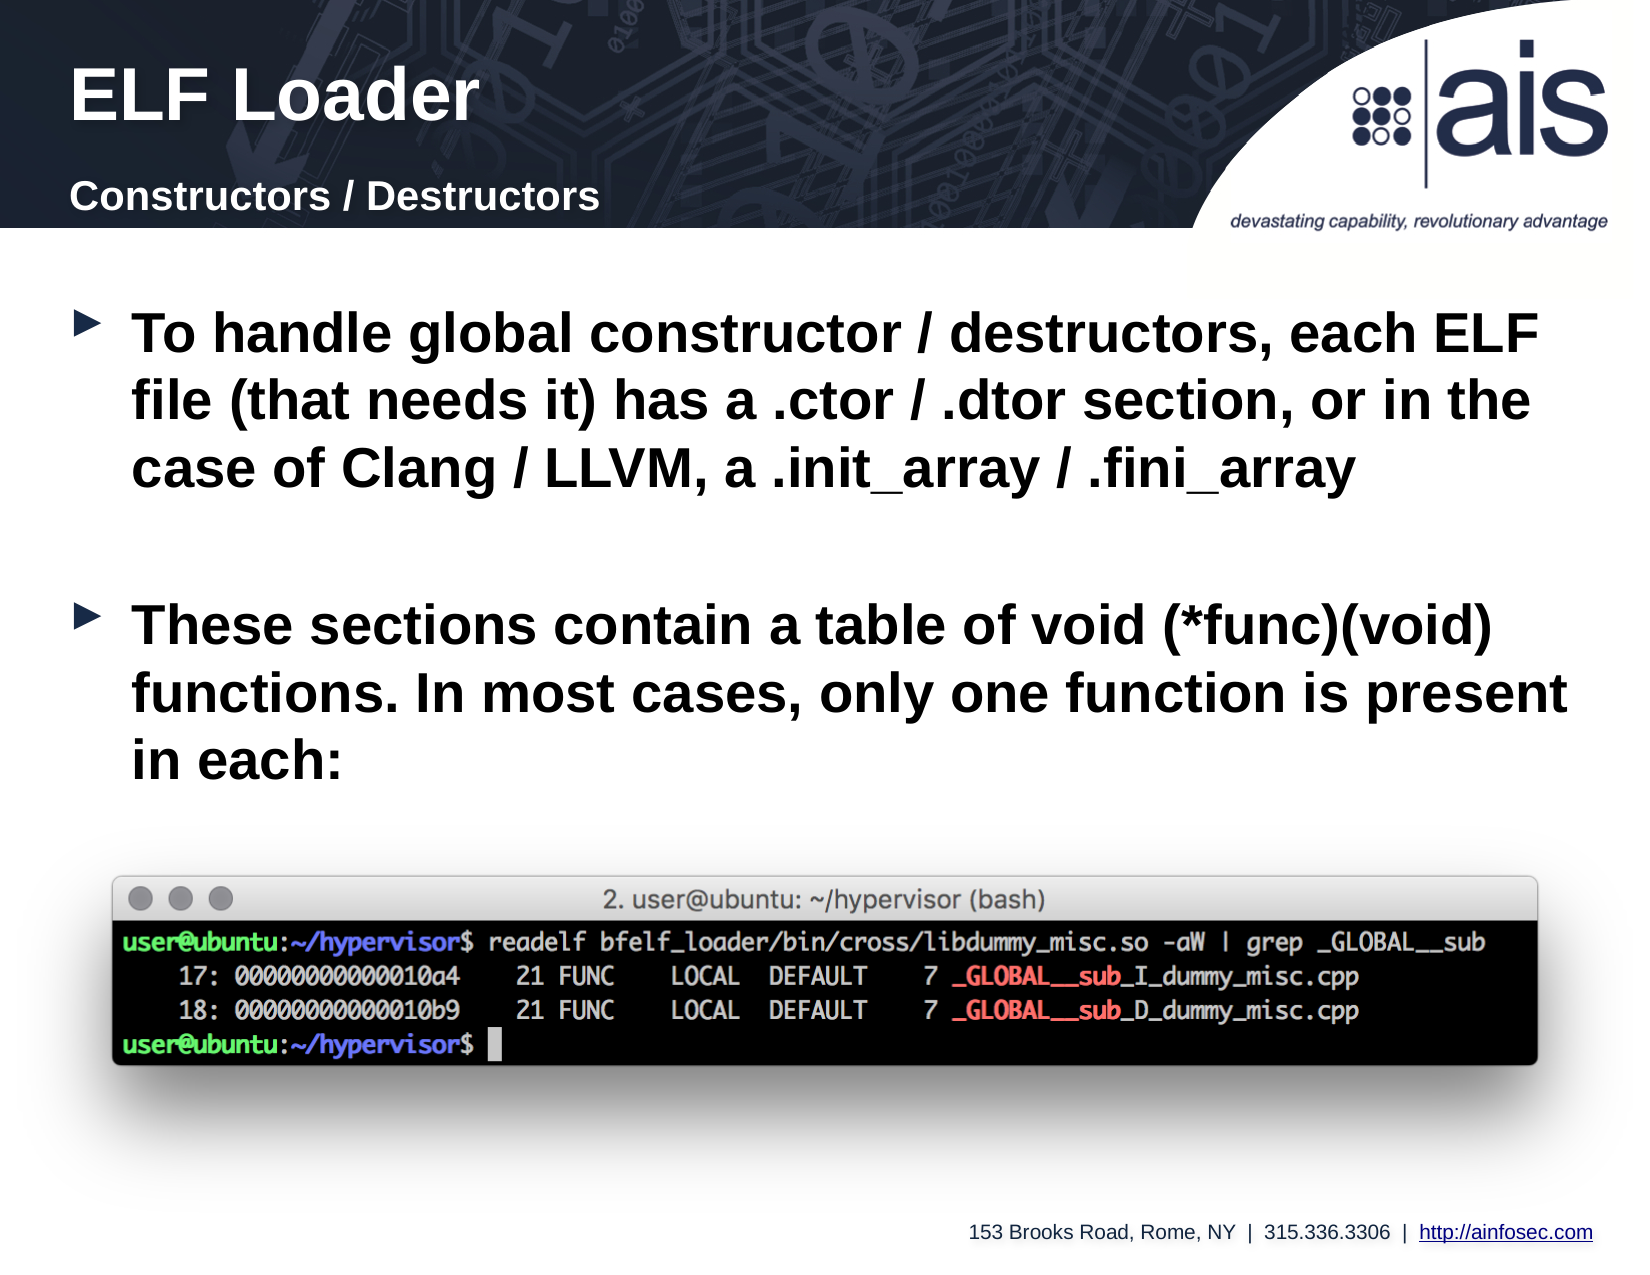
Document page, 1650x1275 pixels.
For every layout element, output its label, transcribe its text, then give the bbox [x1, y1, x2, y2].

list To handle global constructor / destructors, each ELF file (that needs it) has a .ctor / .dtor section, or in the case of Clang / LLVM, a .init_array / .fini_array These sections contain a table of void (*func)(void) functions. In most cases, only one function is present in each: [52, 287, 1598, 811]
picture [0, 0, 1650, 1275]
list ELF Loader [52, 34, 1188, 137]
list Constructors / Destructors [52, 137, 1188, 251]
